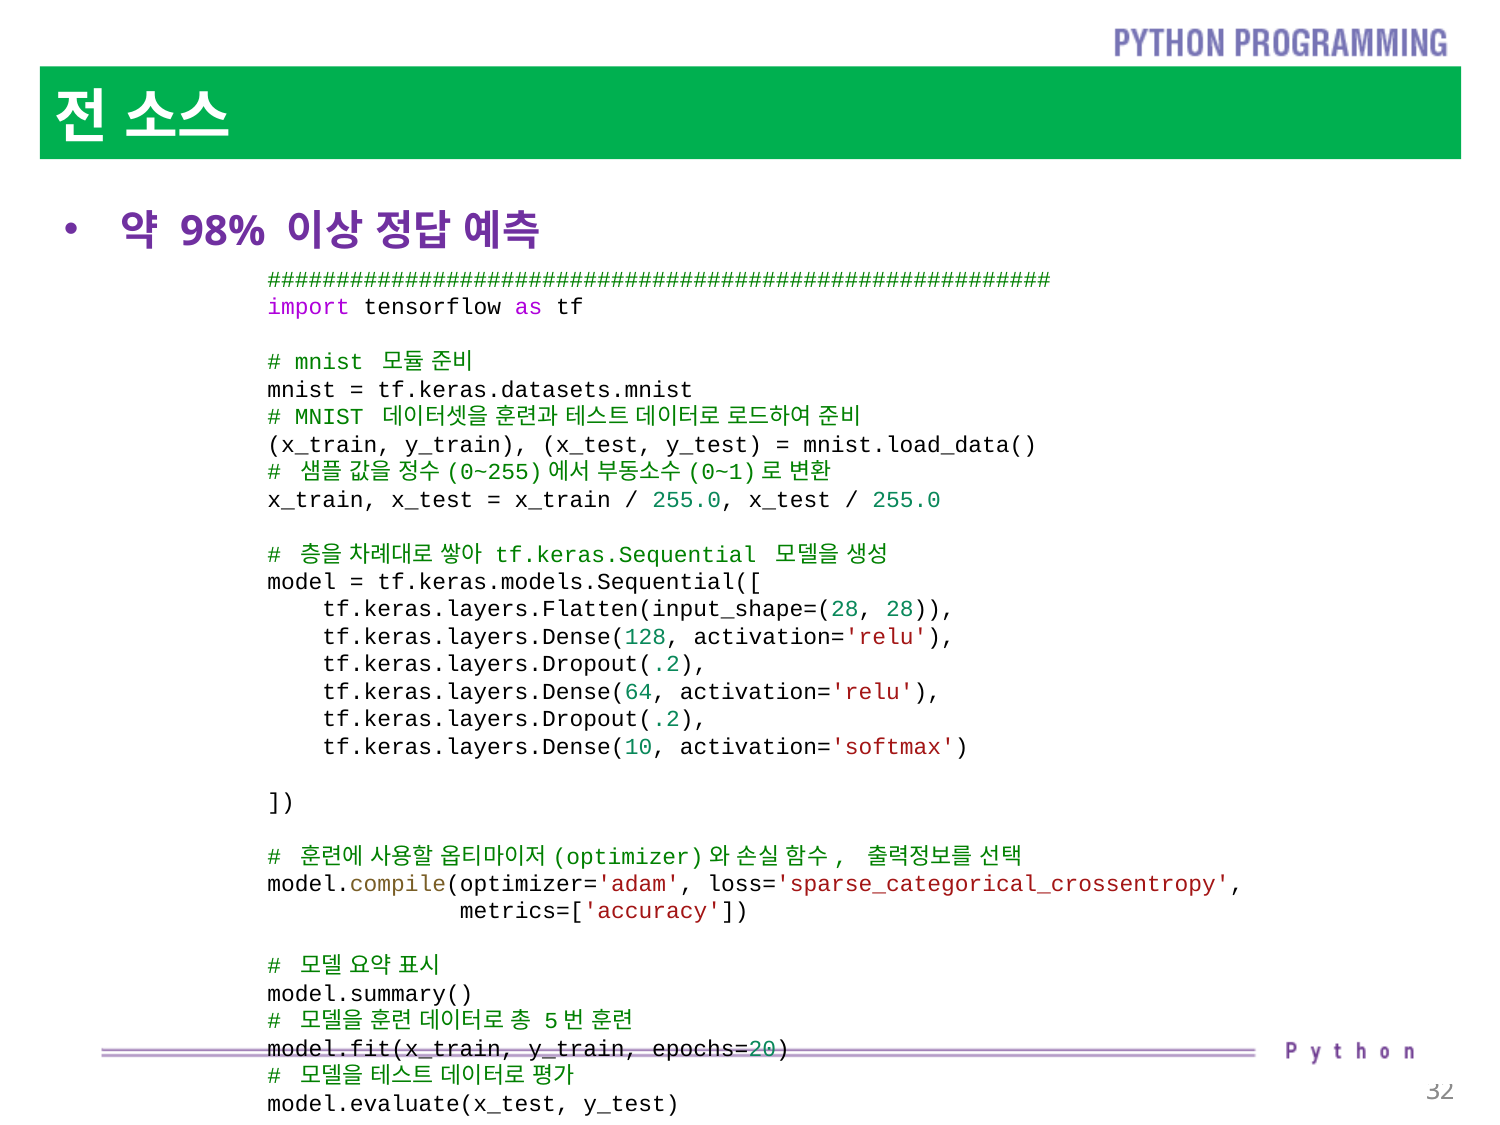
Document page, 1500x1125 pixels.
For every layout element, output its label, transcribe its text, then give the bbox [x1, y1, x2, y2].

list 약 98% 이상 정답 예측 [48, 195, 1461, 1041]
title 전 소스 [39, 76, 1444, 152]
picture [18, 1020, 252, 1084]
slide_number 32 [1340, 1071, 1470, 1112]
picture [1106, 13, 1462, 66]
picture [1340, 1020, 1483, 1084]
text_box ######################################################### import tensorflow as tf # mnist 모듈 준비 mnist = tf.keras.datasets.mnist # MNIST 데이터셋을 훈련과 테스트 데이터로 로드하여 준비 (x_train, y_train), (x_test, y_test) = mnist.load_data() # 샘플 값을 정수(0~255)에서 부동소수(0~1)로 변환 x_train, x_test = x_train / 255.0, x_test / 255.0 # 층을 차례대로 쌓아 tf.keras.Sequential 모델을 생성 model = tf.keras.models.Sequential([ tf.keras.layers.Flatten(input_shape=(28, 28)), tf.keras.layers.Dense(128, activation='relu'), tf.keras.layers.Dropout(.2), tf.keras.layers.Dense(64, activation='relu'), tf.keras.layers.Dropout(.2), tf.keras.layers.Dense(10, activation='softmax') ]) # 훈련에 사용할 옵티마이저(optimizer)와 손실 함수, 출력정보를 선택 model.compile(optimizer='adam', loss='sparse_categorical_crossentropy', metrics=['accuracy']) # 모델 요약 표시 model.summary() # 모델을 훈련 데이터로 총 5번 훈련 model.fit(x_train, y_train, epochs=20) # 모델을 테스트 데이터로 평가 model.evaluate(x_test, y_test) [252, 257, 1340, 1124]
